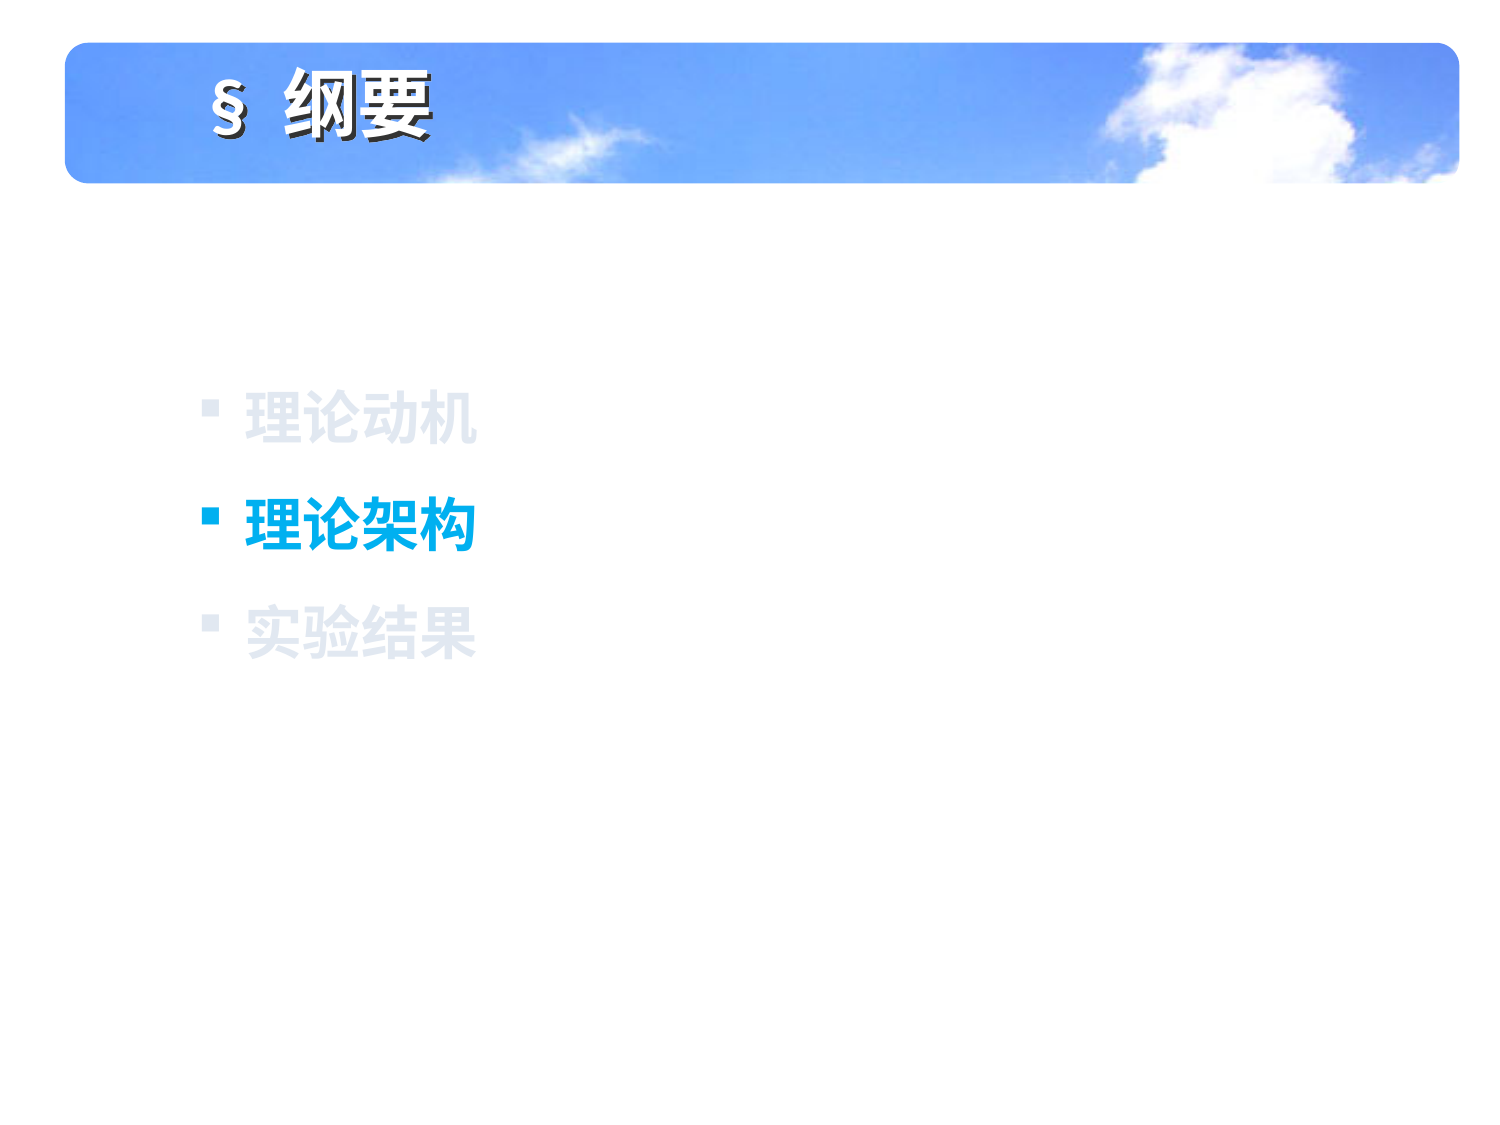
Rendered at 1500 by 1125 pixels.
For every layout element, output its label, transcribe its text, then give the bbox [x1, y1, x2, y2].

title § 纲要 [194, 42, 1408, 161]
picture [64, 42, 1460, 184]
text_box 理论动机 理论架构 实验结果 [182, 373, 1034, 674]
